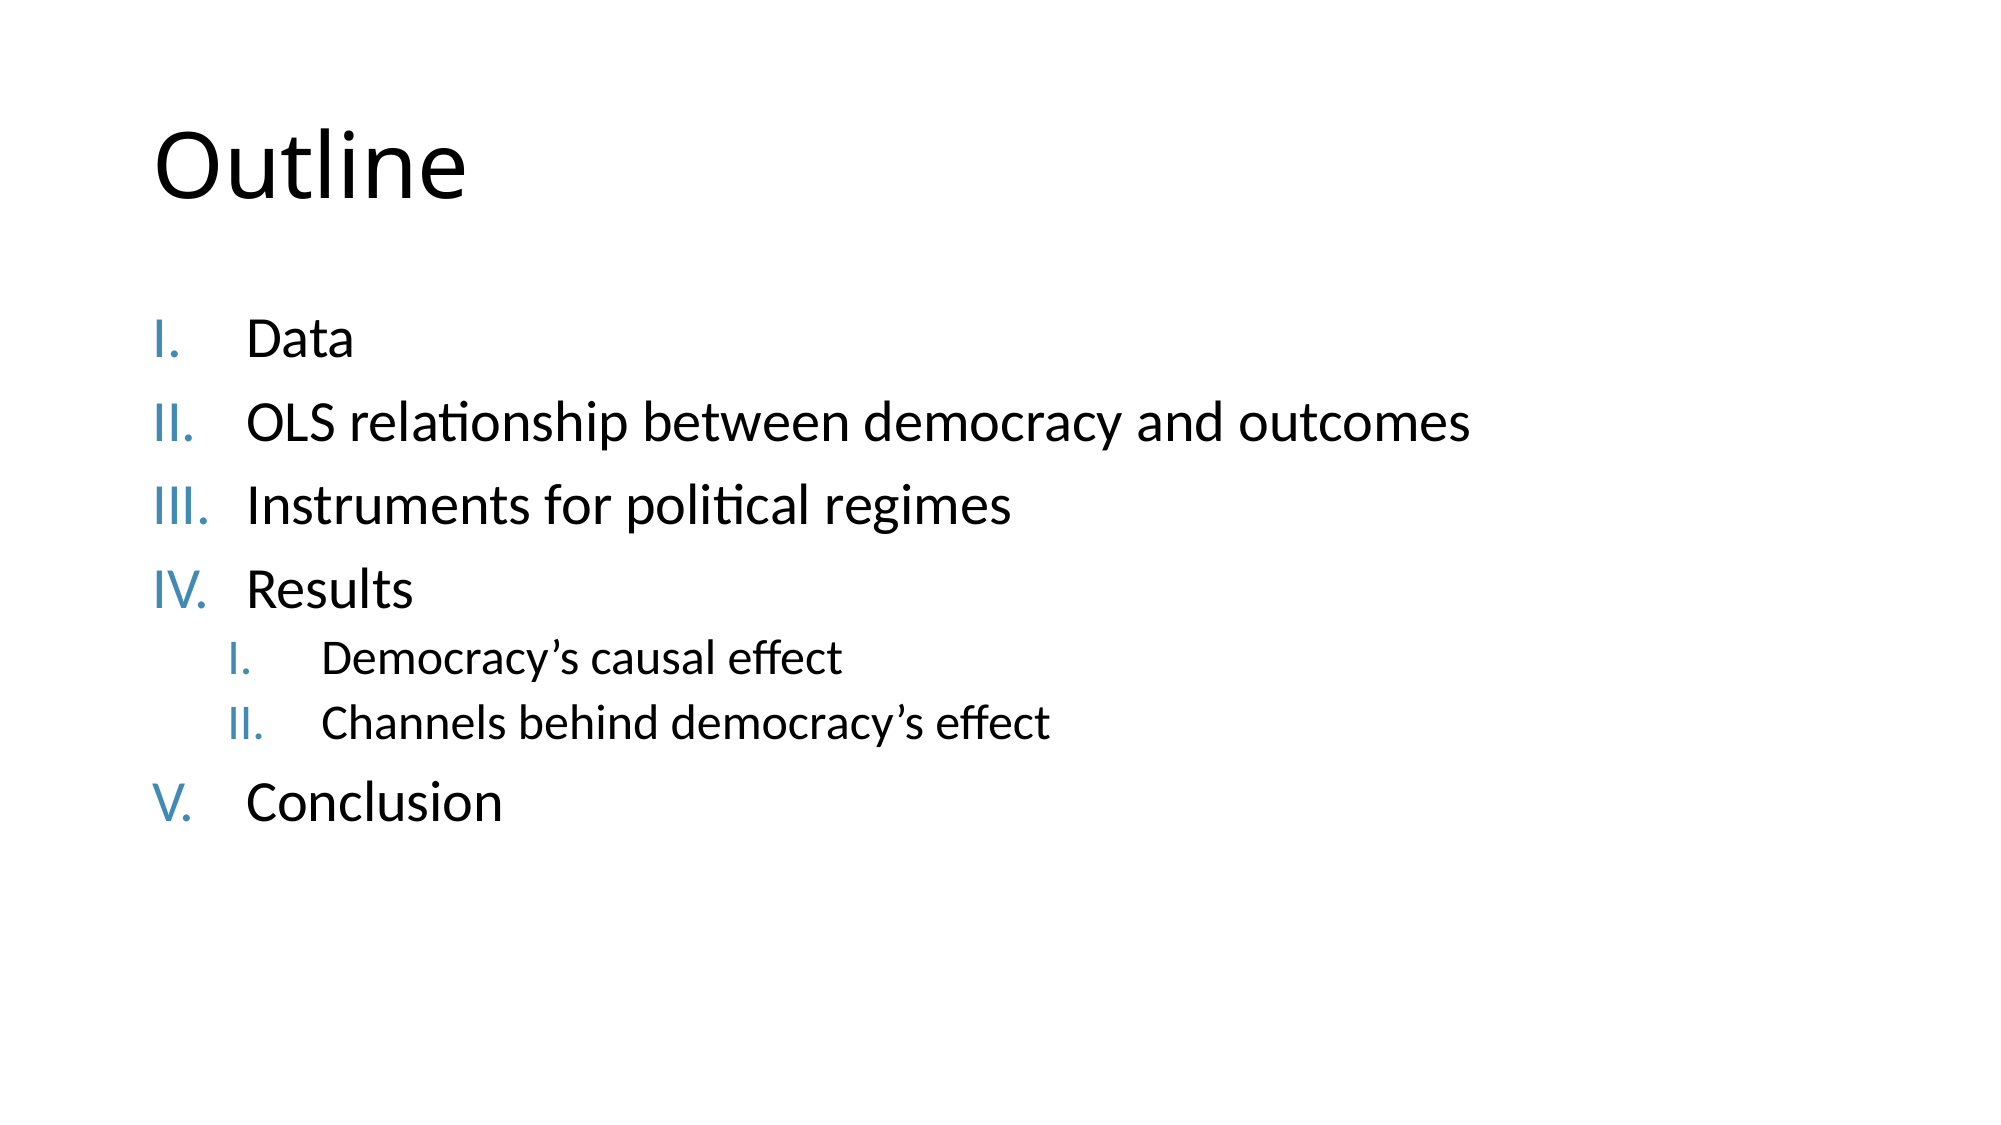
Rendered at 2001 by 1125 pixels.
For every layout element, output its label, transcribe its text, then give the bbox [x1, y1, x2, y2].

list Data OLS relationship between democracy and outcomes Instruments for political regimes Results Democracy’s causal effect Channels behind democracy’s effect Conclusion [137, 299, 1863, 1014]
title Outline [137, 59, 1863, 278]
